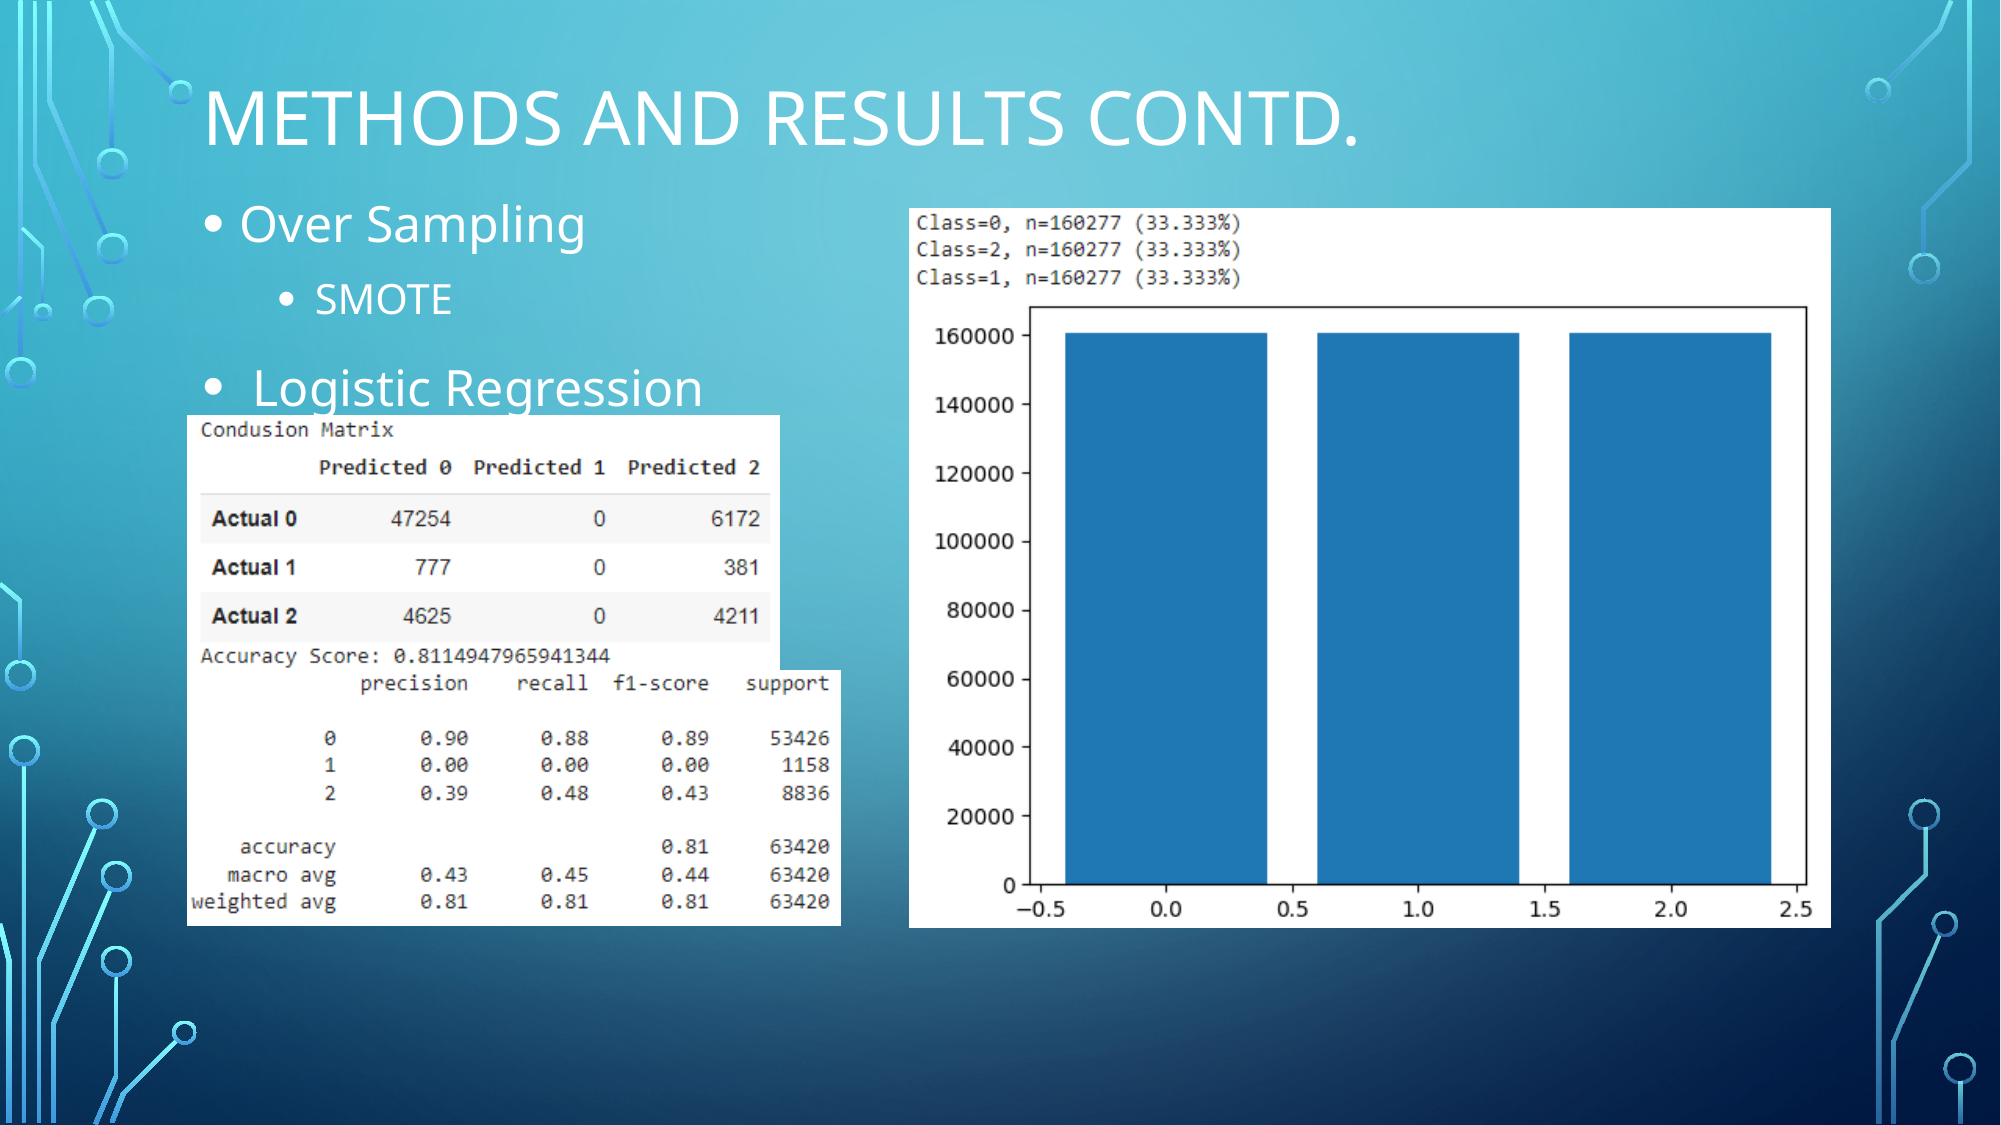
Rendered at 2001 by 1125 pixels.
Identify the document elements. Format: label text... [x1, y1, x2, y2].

picture [186, 415, 841, 926]
list Over Sampling SMOTE Logistic Regression [187, 173, 1813, 755]
picture [909, 208, 1831, 928]
title METHODS And results CONTD. [187, 0, 1813, 173]
